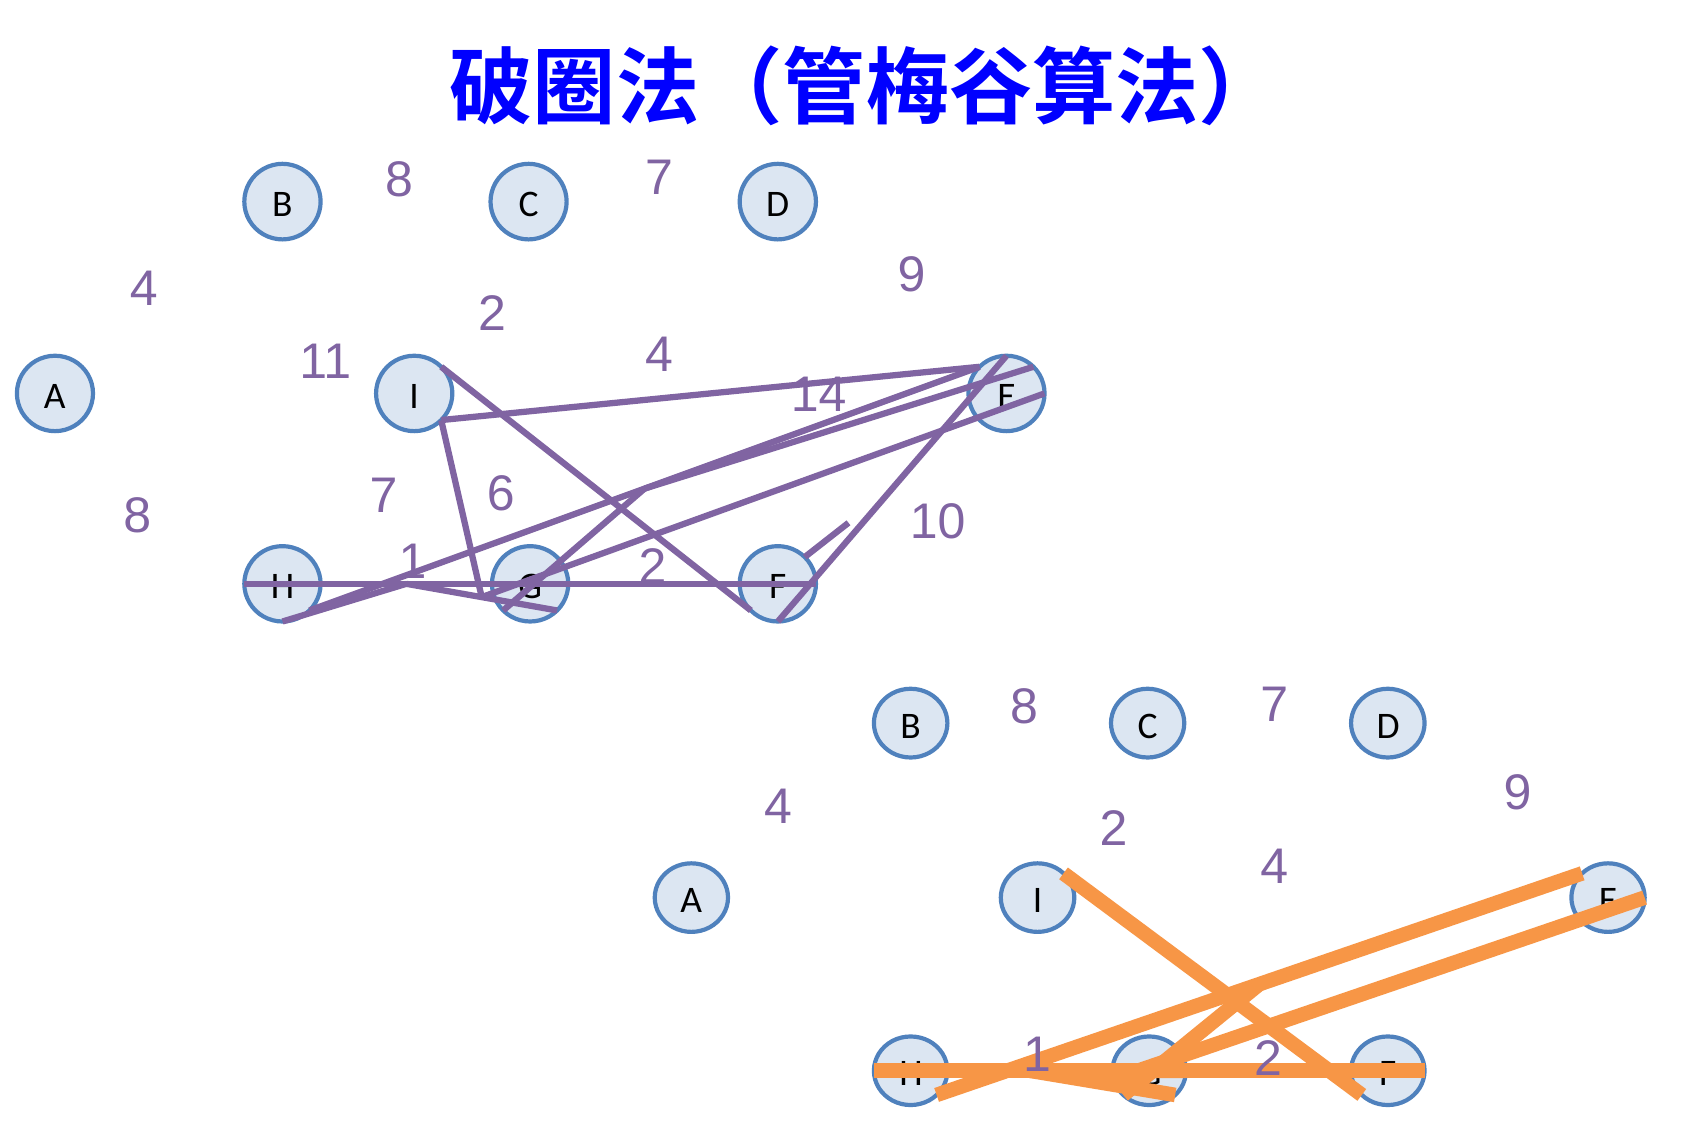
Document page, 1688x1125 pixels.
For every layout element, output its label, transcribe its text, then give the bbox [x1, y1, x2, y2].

title 破圈法（管梅谷算法） [106, 26, 1626, 215]
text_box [654, 664, 1645, 1106]
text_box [16, 136, 1045, 622]
